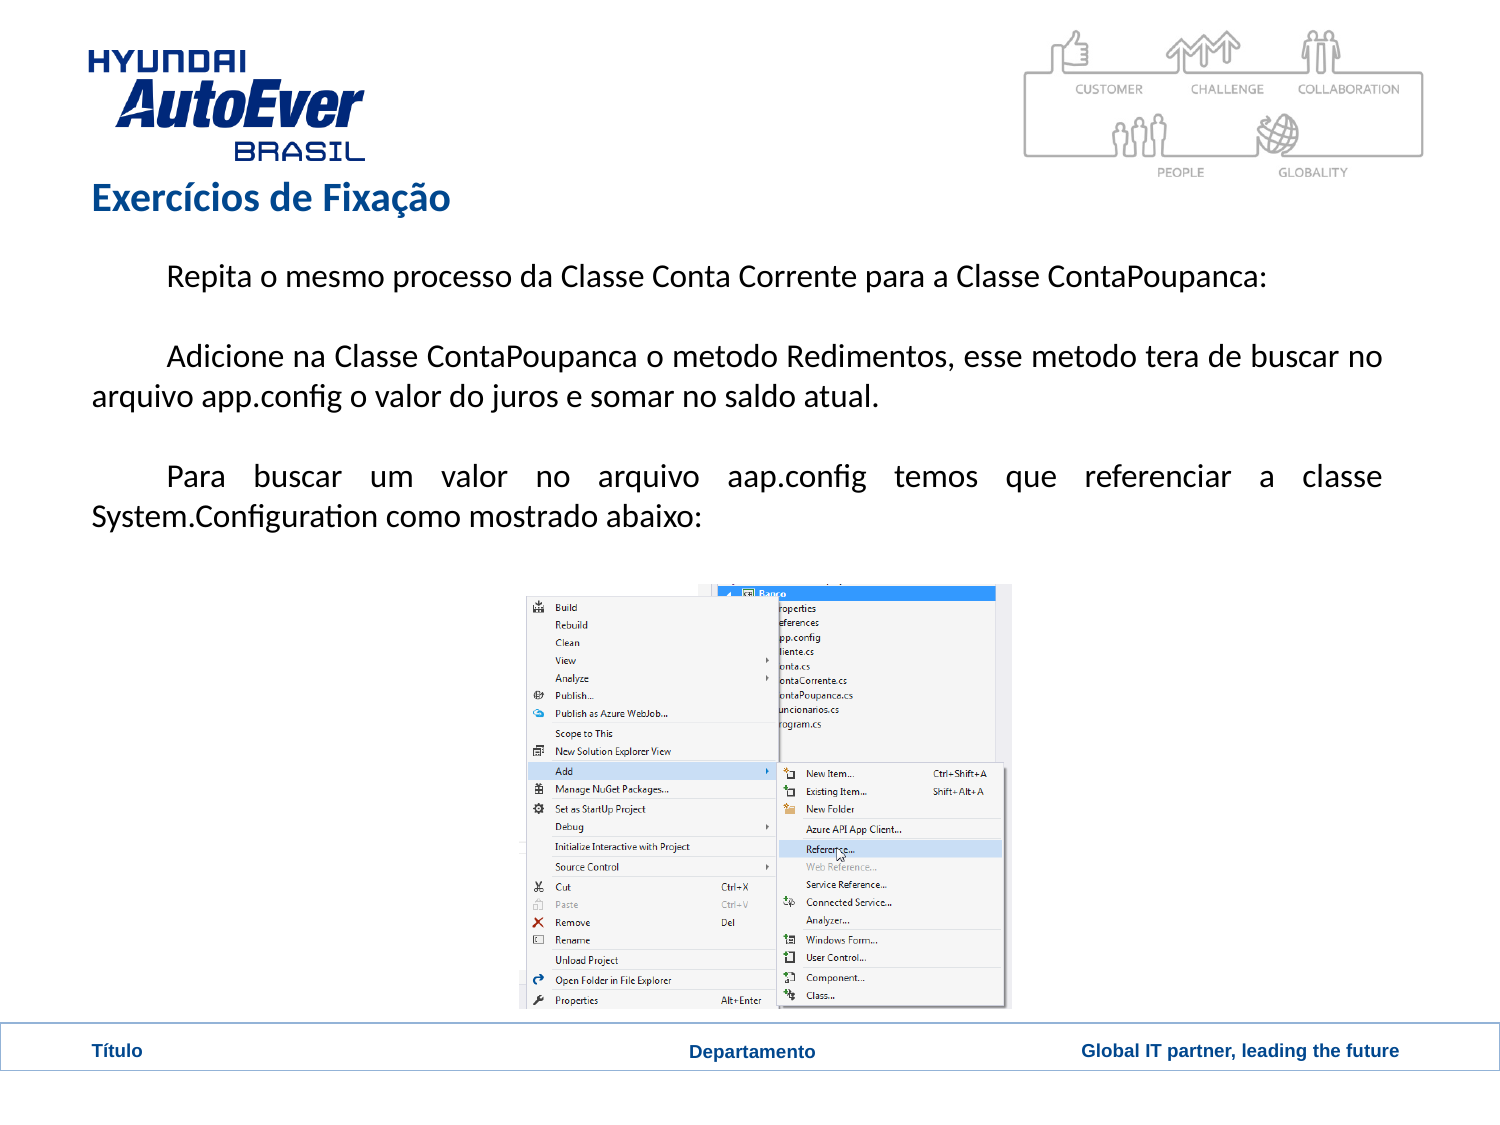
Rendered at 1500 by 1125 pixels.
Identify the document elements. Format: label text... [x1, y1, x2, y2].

picture [1022, 23, 1424, 185]
picture [88, 50, 349, 78]
title Exercícios de Fixação [76, 169, 999, 207]
picture [518, 584, 1013, 1010]
picture [115, 79, 365, 161]
list Repita o mesmo processo da Classe Conta Corrente para a Classe ContaPoupanca: Adicione na Classe ContaPoupanca o metodo Redimentos, esse metodo tera de buscar no arquivo app.config o valor do juros e somar no saldo atual. Para buscar um valor no arquivo aap.config temos que referenciar a classe System.Configuration como mostrado abaixo: [76, 207, 1400, 1009]
